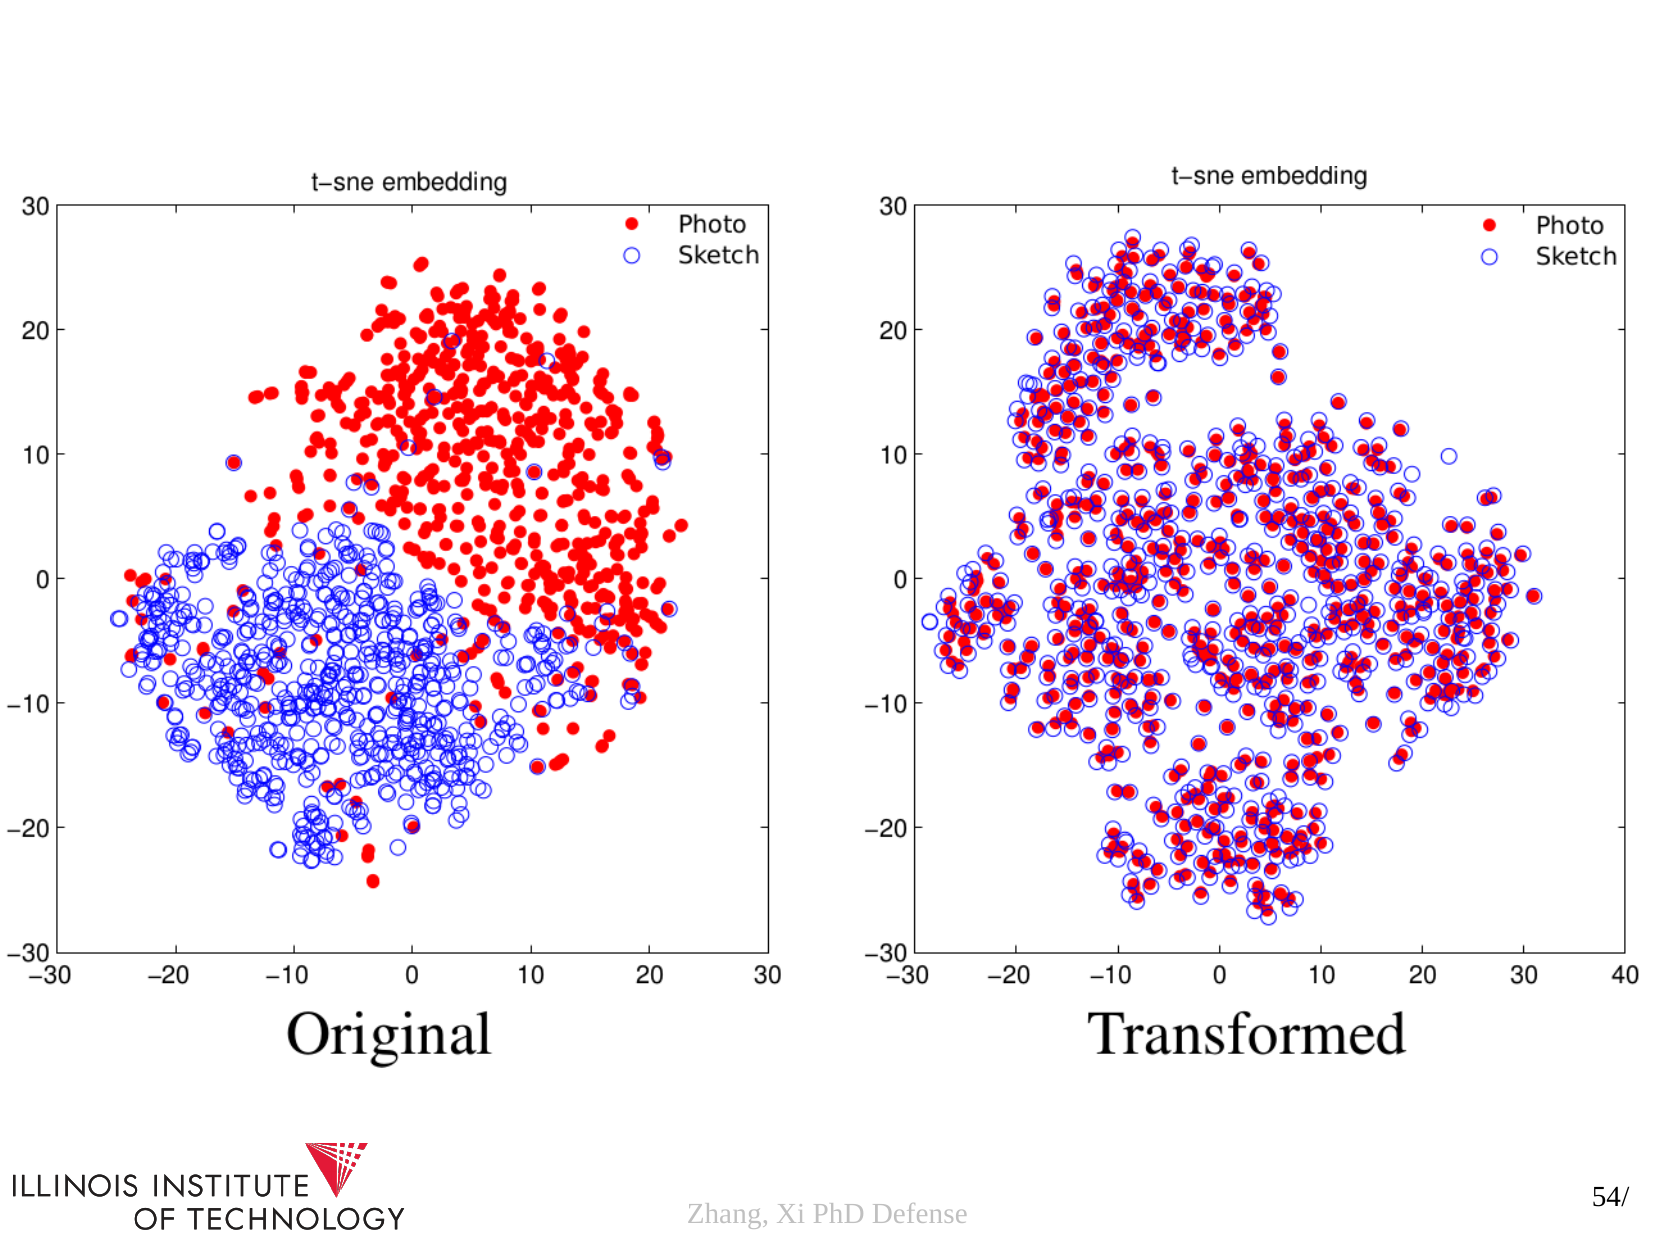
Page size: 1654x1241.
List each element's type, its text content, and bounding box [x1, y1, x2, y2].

slide_number 54/ [1193, 1176, 1630, 1241]
picture [13, 1142, 405, 1230]
picture [0, 166, 1650, 1068]
footer Zhang, Xi PhD Defense [565, 1194, 1090, 1241]
